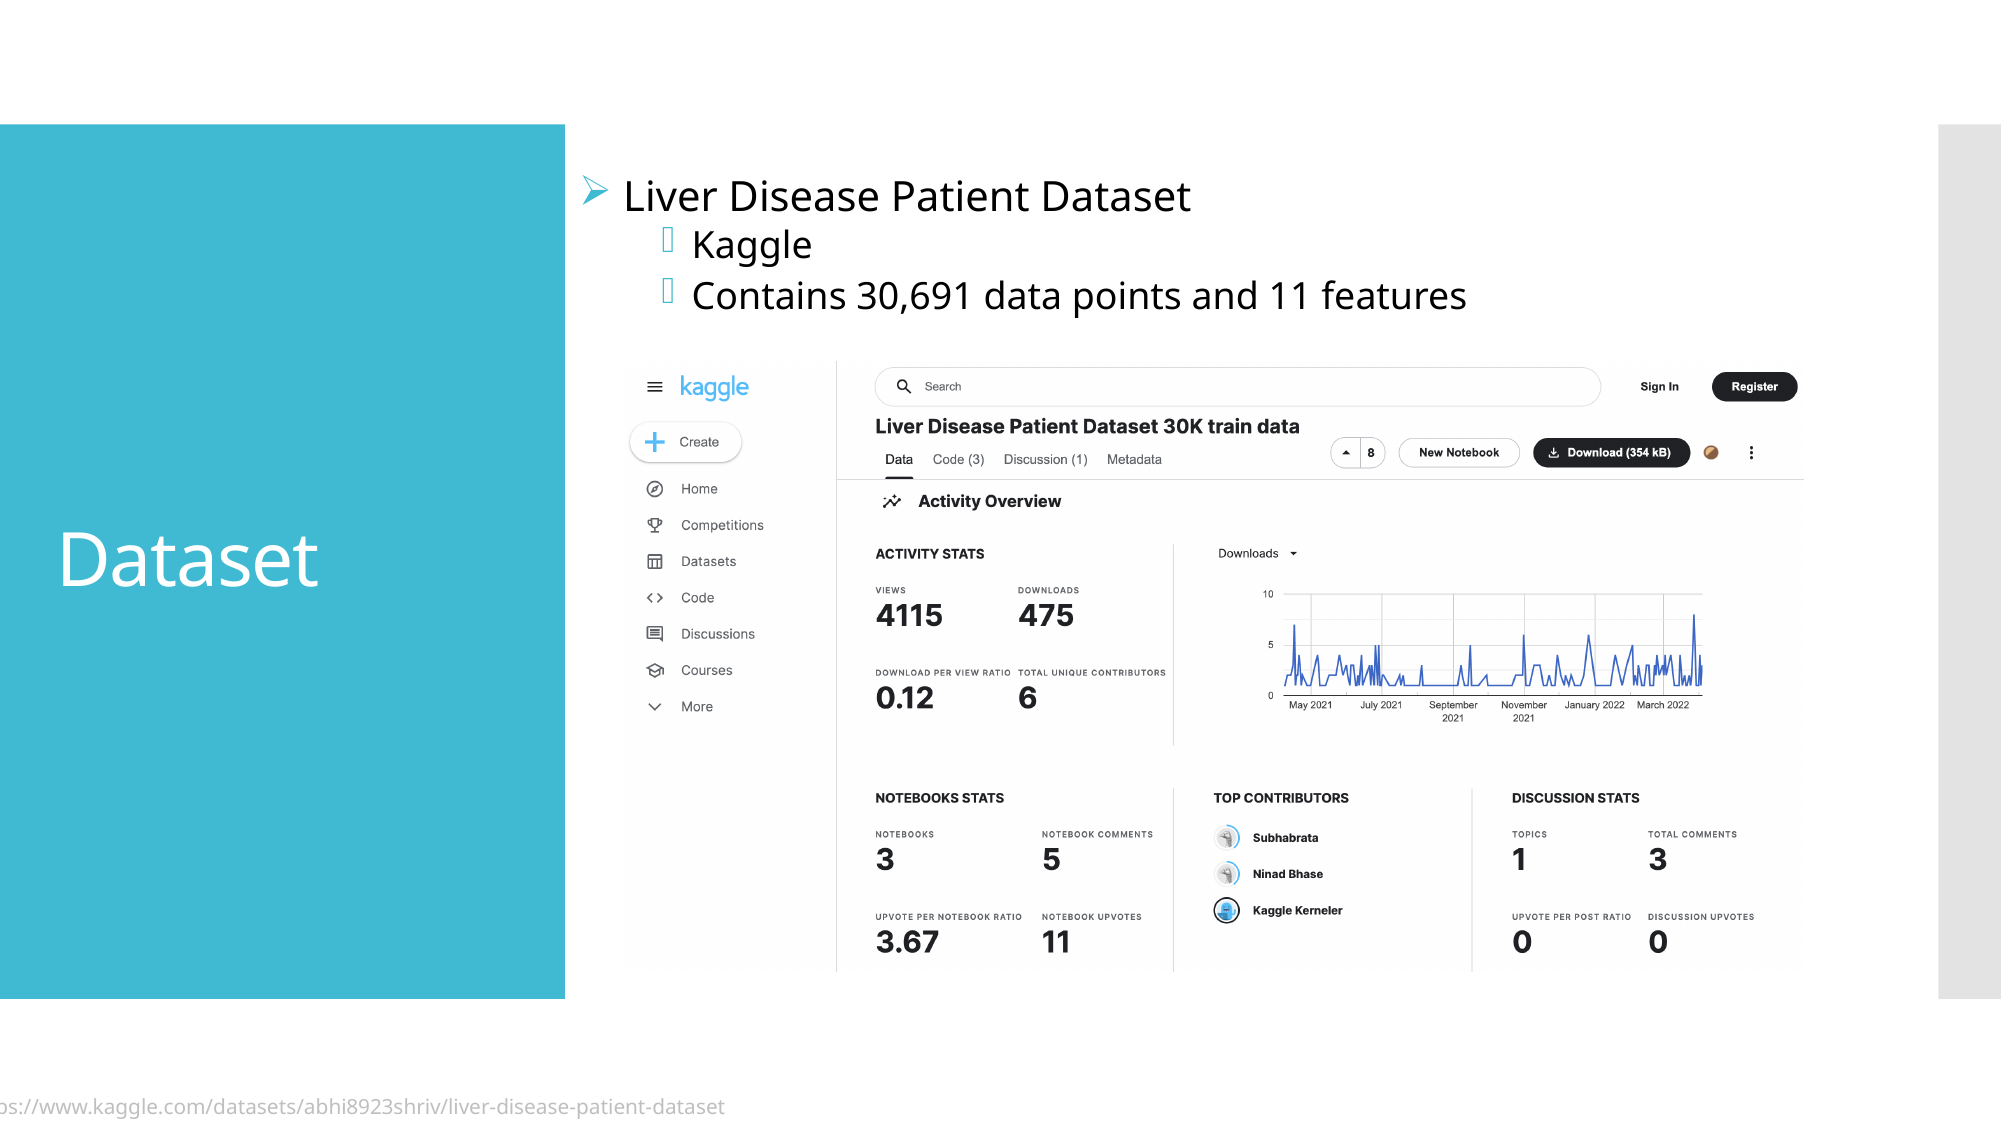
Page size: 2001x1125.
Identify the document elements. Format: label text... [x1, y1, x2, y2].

title Dataset [41, 184, 525, 940]
picture [624, 361, 1804, 972]
text_box https://www.kaggle.com/datasets/abhi8923shriv/liver-disease-patient-dataset [0, 1086, 740, 1125]
list Liver Disease Patient Dataset Kaggle Contains 30,691 data points and 11 features [564, 0, 1765, 667]
